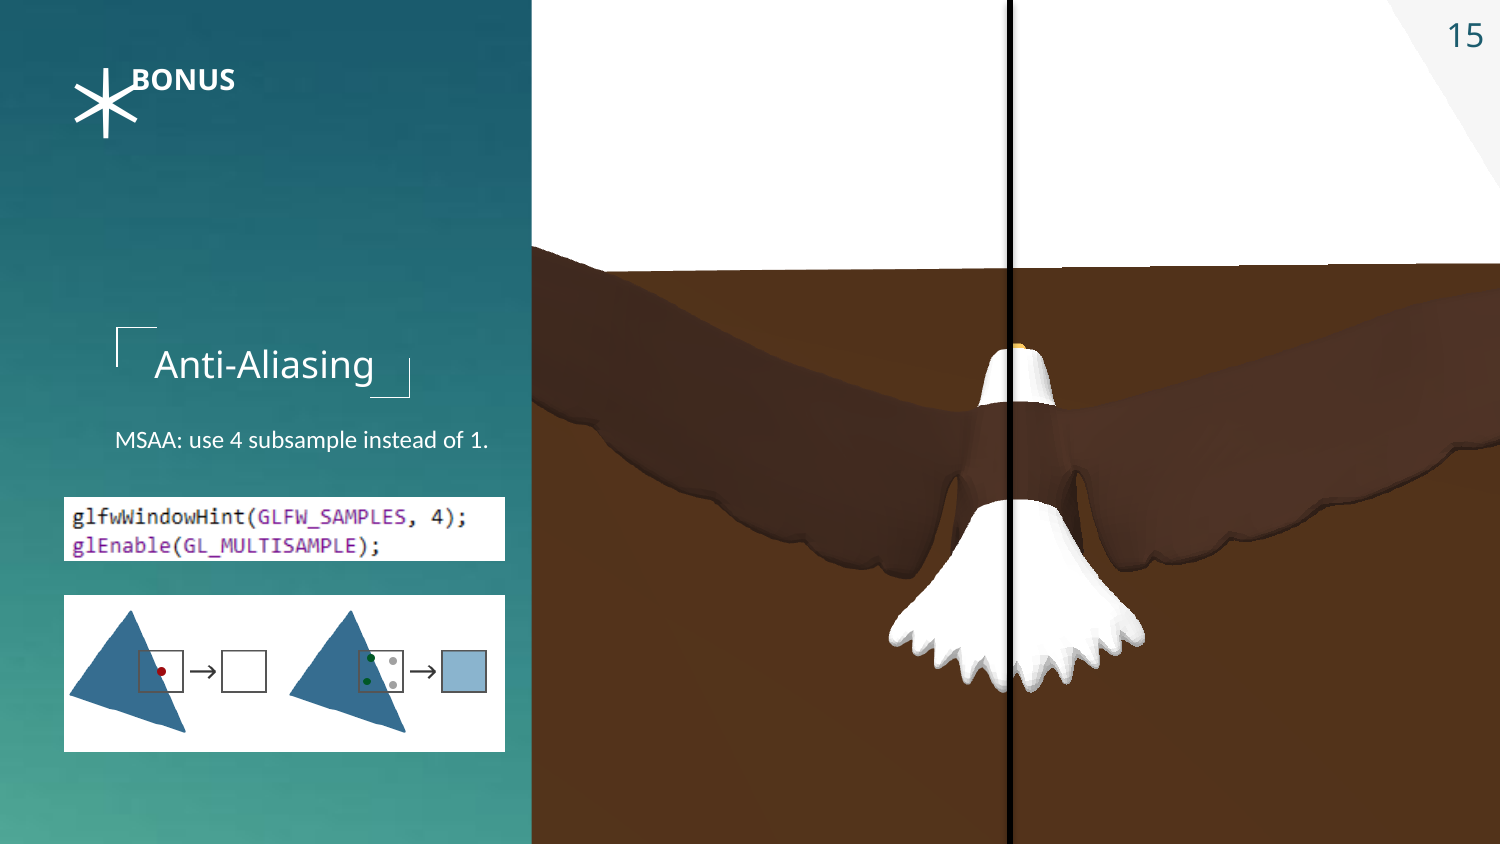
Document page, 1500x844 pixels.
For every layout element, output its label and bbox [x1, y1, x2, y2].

picture [1011, 0, 1500, 844]
picture [0, 0, 1009, 844]
text_box [100, 327, 506, 462]
text_box [12, 38, 254, 166]
